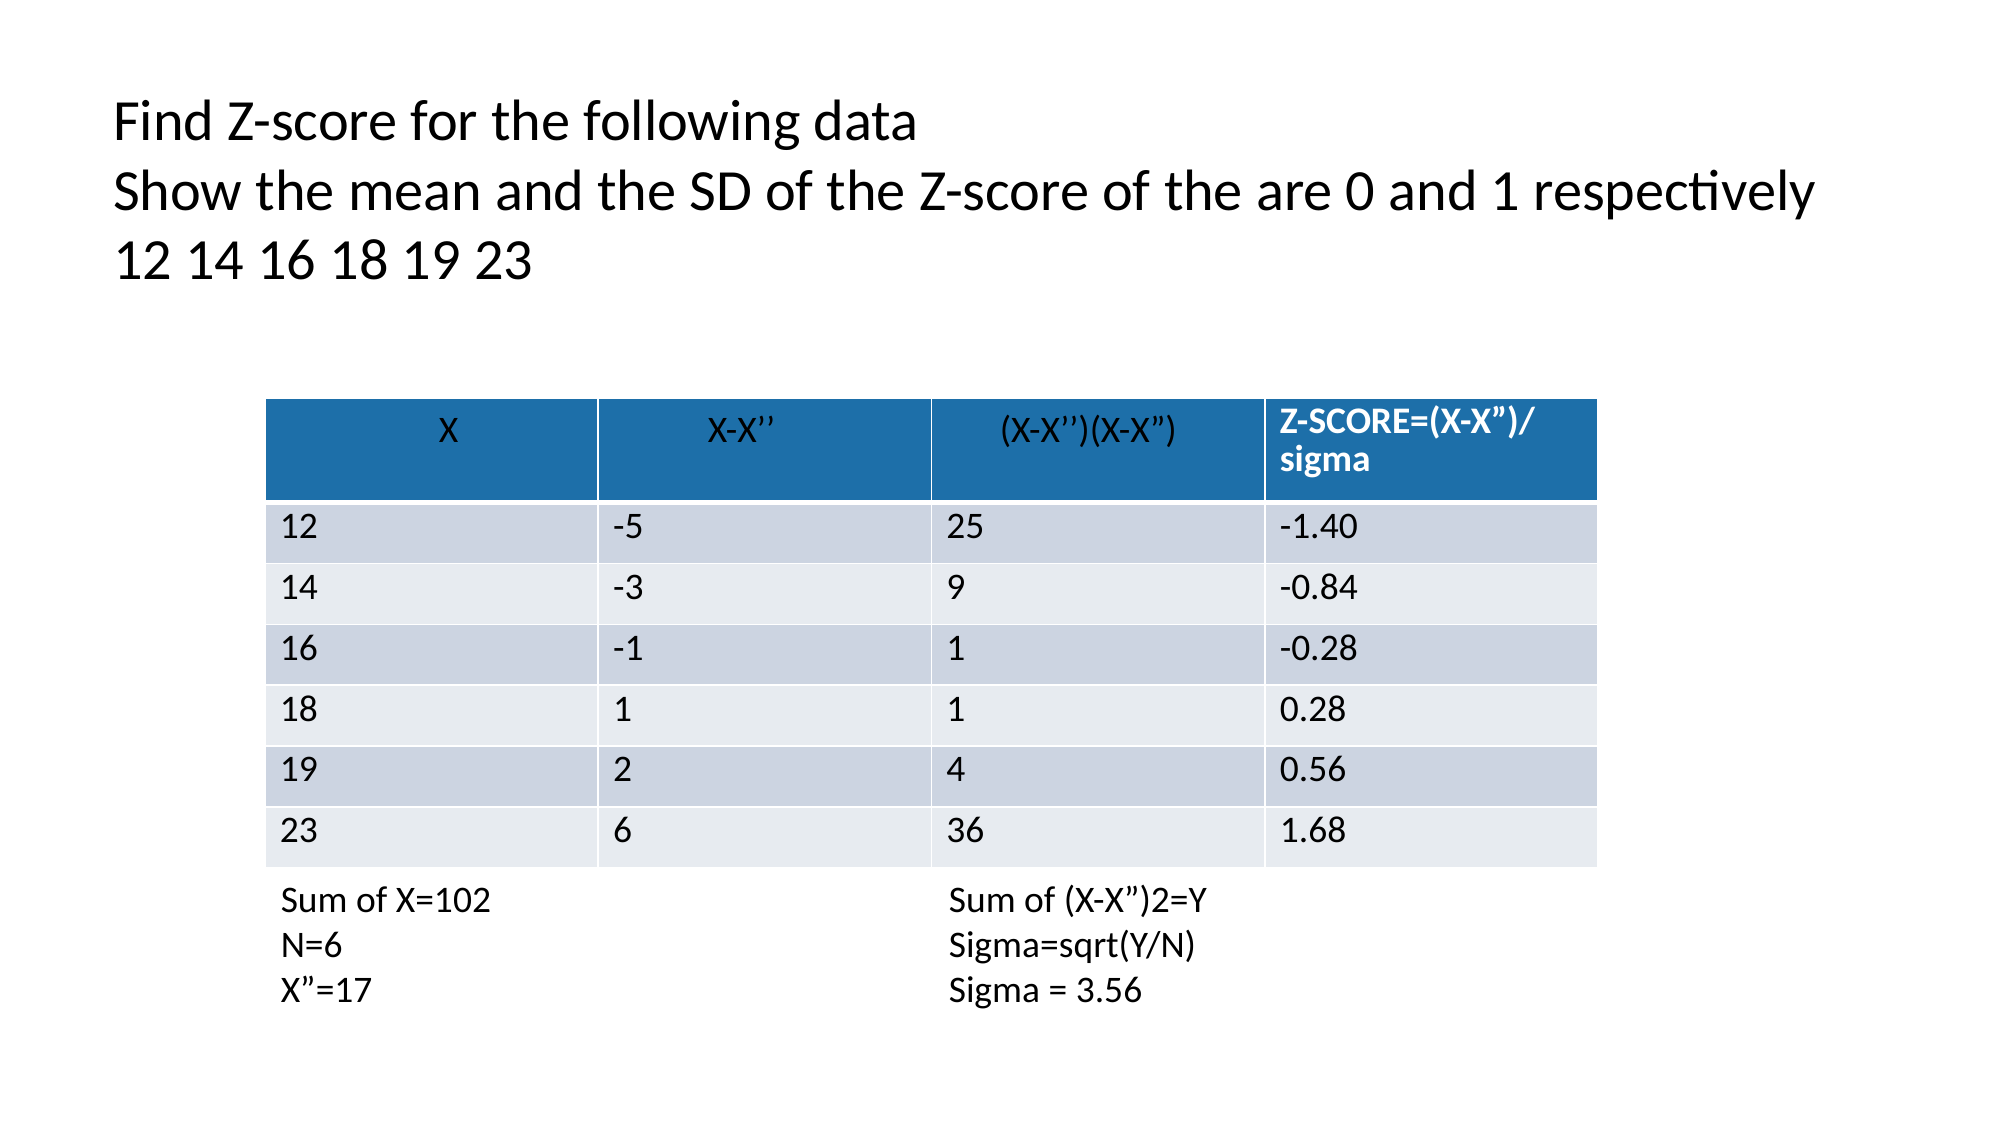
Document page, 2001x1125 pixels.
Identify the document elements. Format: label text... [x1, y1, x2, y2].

table_cell -3 [599, 564, 931, 624]
table_cell -5 [599, 505, 931, 563]
table_cell 0.56 [1266, 747, 1597, 806]
text_box Find Z-score for the following data Show the mean and the SD of the Z-score of the are 0 and 1 respectively 12 14 16 18 19 23 [98, 74, 1832, 299]
table_cell -1 [599, 625, 931, 684]
table_cell -0.28 [1266, 625, 1597, 684]
table_cell 1 [932, 686, 1264, 745]
table_cell -1.40 [1266, 505, 1597, 563]
table_header [266, 399, 597, 500]
table_cell 25 [932, 505, 1264, 563]
table_cell 23 [266, 808, 597, 867]
table_cell 14 [266, 564, 597, 624]
text_box X-X’’ [693, 397, 791, 458]
table_cell 0.28 [1266, 686, 1597, 745]
table_cell 9 [932, 564, 1264, 624]
text_box (X-X’’)(X-X”) [985, 397, 1192, 458]
table_cell 4 [932, 747, 1264, 806]
table_cell 19 [266, 747, 597, 806]
text_box X [424, 397, 474, 458]
table_cell 16 [266, 625, 597, 684]
table_cell 1.68 [1266, 808, 1597, 867]
table_cell 6 [599, 808, 931, 867]
table_cell 12 [266, 505, 597, 563]
table_cell 2 [599, 747, 931, 806]
table_cell 36 [932, 808, 1264, 867]
text_box Sum of X=102 N=6 X”=17 [266, 867, 507, 1018]
table_cell -0.84 [1266, 564, 1597, 624]
table_header [599, 399, 931, 500]
table_cell 1 [599, 686, 931, 745]
table_cell 1 [932, 625, 1264, 684]
text_box Sum of (X-X”)2=Y Sigma=sqrt(Y/N) Sigma = 3.56 [934, 867, 1222, 1018]
table_header Z-SCORE=(X-X”)/sigma [1266, 399, 1597, 500]
table_header [932, 399, 1264, 500]
table_cell 18 [266, 686, 597, 745]
